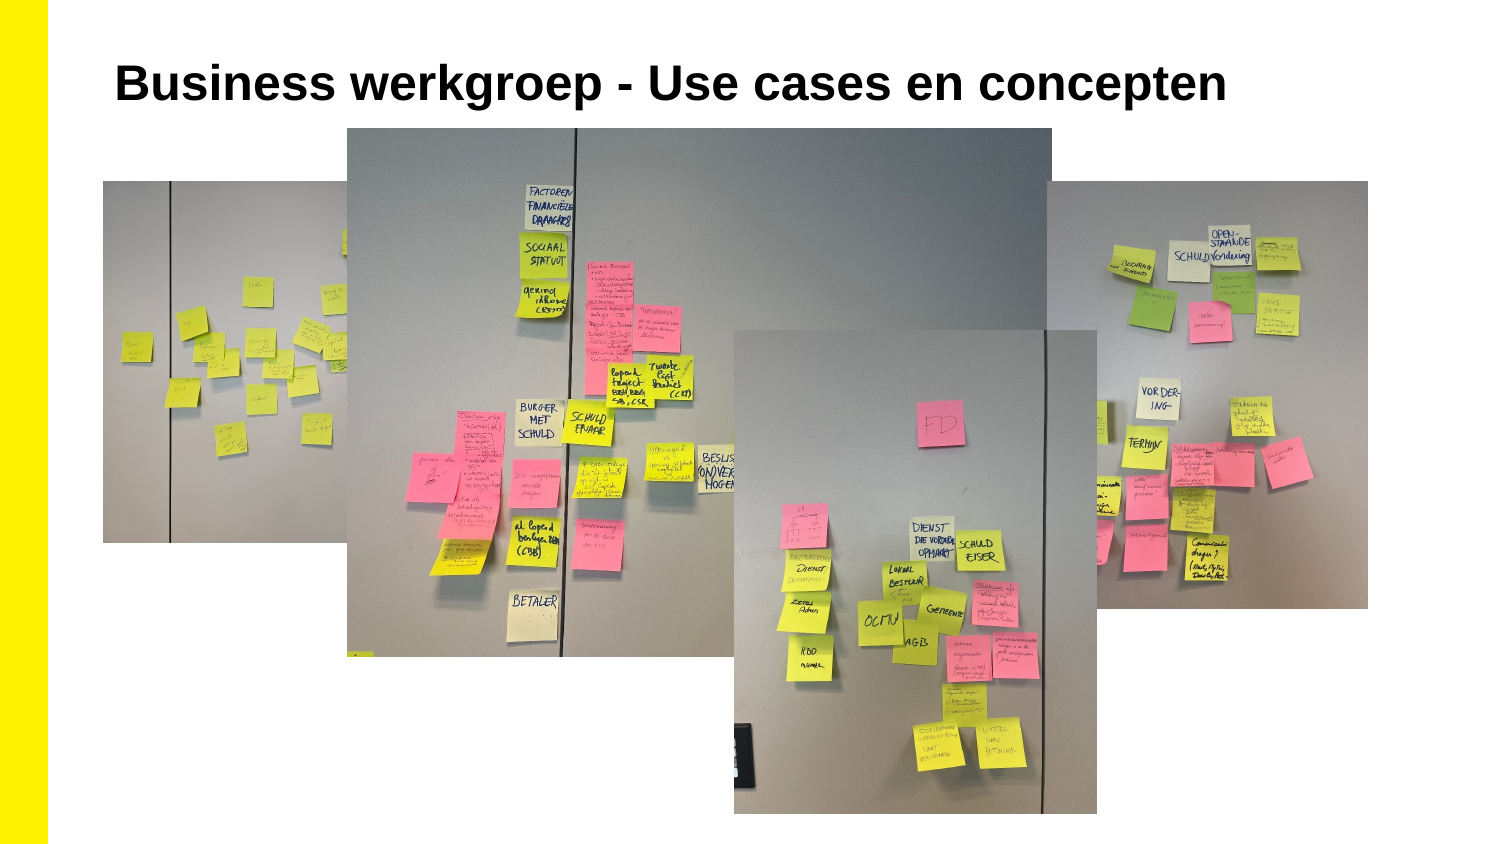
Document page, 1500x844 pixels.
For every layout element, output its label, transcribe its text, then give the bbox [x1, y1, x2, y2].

picture [102, 128, 1369, 814]
text_box Business werkgroep - Use cases en concepten [103, 44, 1397, 154]
